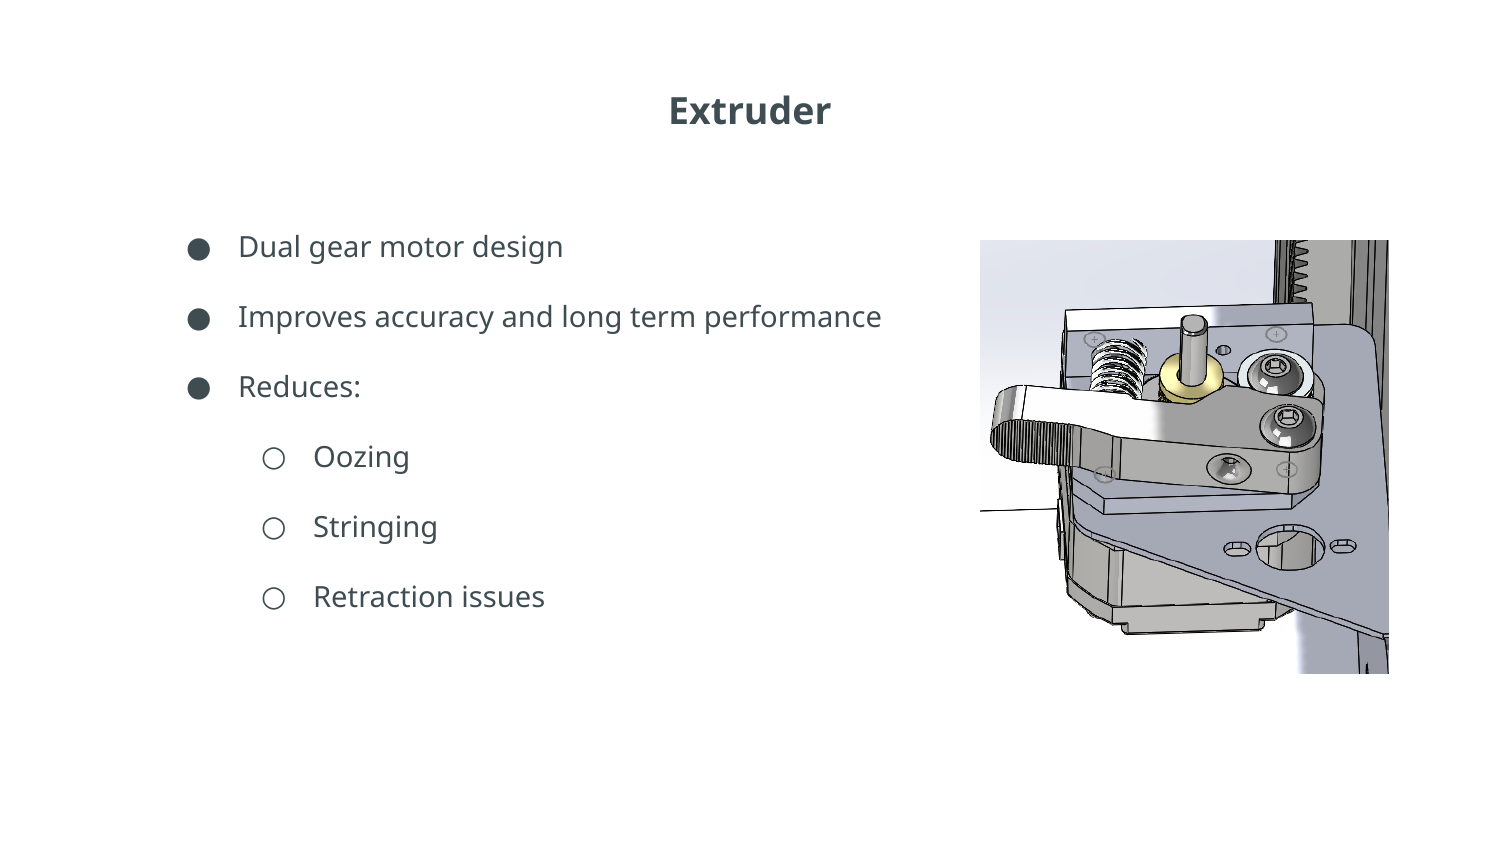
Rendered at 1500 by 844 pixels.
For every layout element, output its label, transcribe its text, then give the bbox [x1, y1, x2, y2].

title Extruder [278, 71, 1222, 166]
picture [979, 239, 1389, 674]
list Dual gear motor design Improves accuracy and long term performance Reduces: Oozing Stringing Retraction issues [148, 178, 1109, 736]
